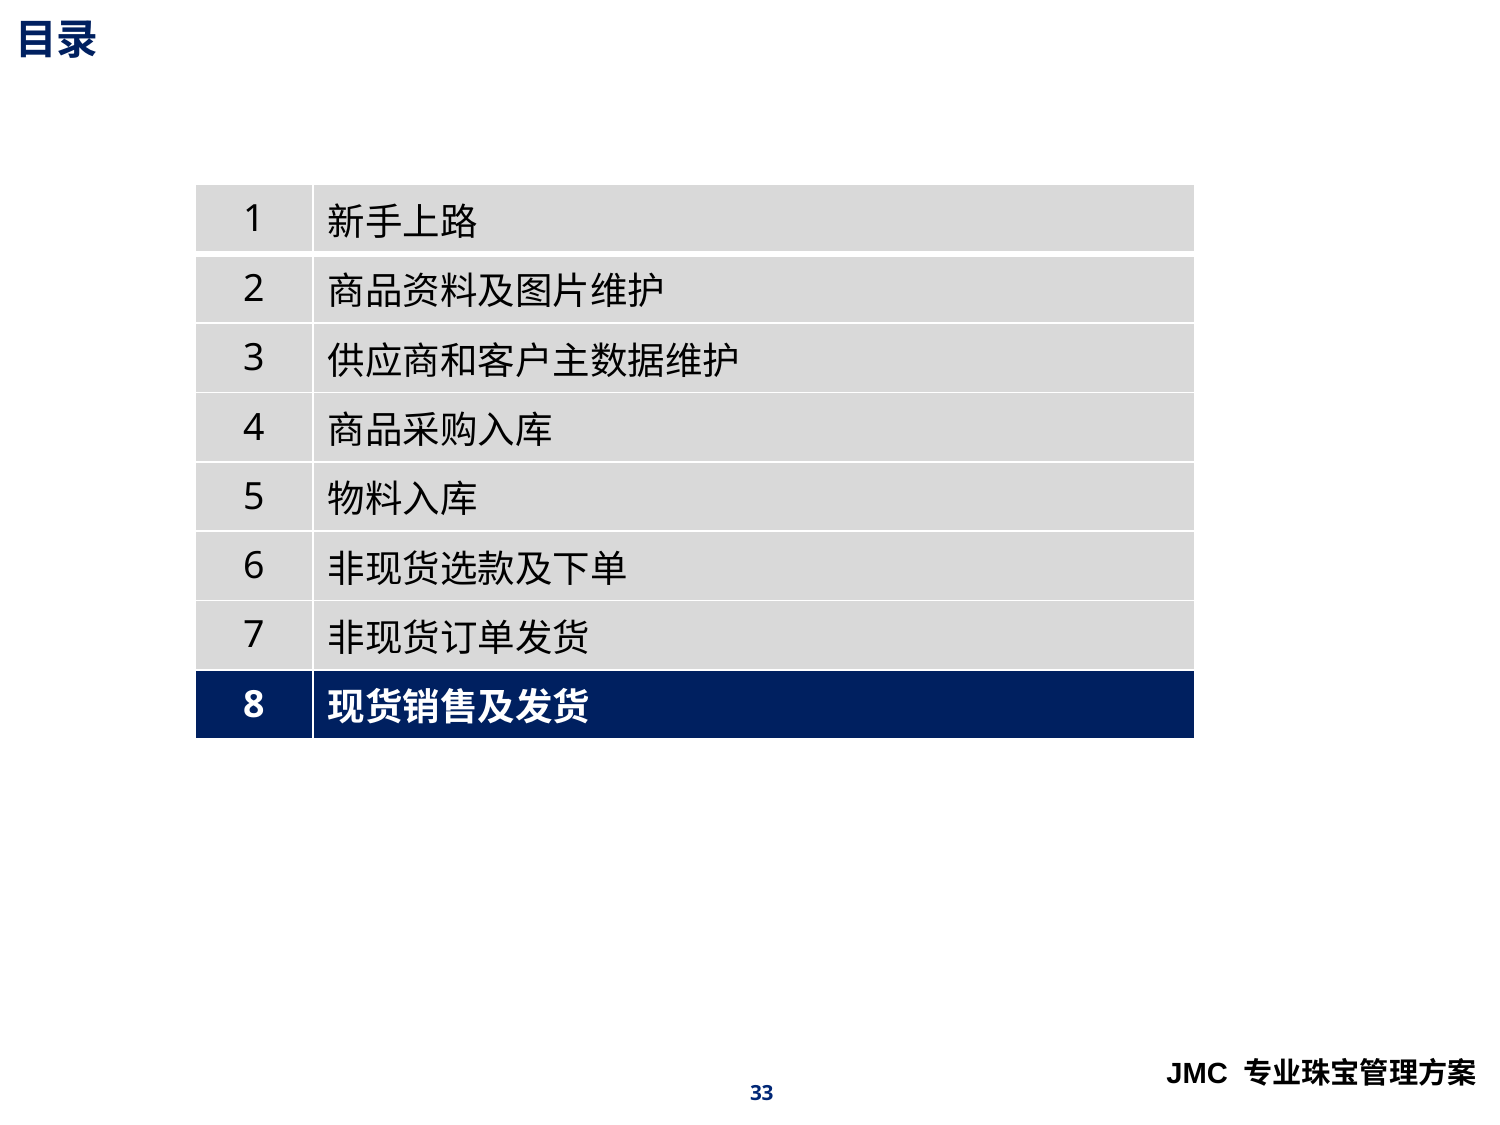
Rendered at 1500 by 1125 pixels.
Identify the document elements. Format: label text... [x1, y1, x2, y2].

table_cell 非现货订单发货 [314, 601, 1194, 669]
table_cell 商品采购入库 [314, 393, 1194, 461]
table_cell 6 [196, 532, 312, 600]
table_cell 7 [196, 601, 312, 669]
table_cell 供应商和客户主数据维护 [314, 324, 1194, 392]
table_cell 3 [196, 324, 312, 392]
title 目录 [0, 11, 1425, 79]
table_cell 非现货选款及下单 [314, 532, 1194, 600]
table_cell 现货销售及发货 [314, 671, 1194, 738]
table_cell 5 [196, 463, 312, 530]
table_cell 商品资料及图片维护 [314, 257, 1194, 322]
table_header 新手上路 [314, 185, 1194, 251]
table_cell 2 [196, 257, 312, 322]
table_cell 物料入库 [314, 463, 1194, 530]
table_header 1 [196, 185, 312, 251]
table_cell 8 [196, 671, 312, 738]
table_cell 4 [196, 393, 312, 461]
